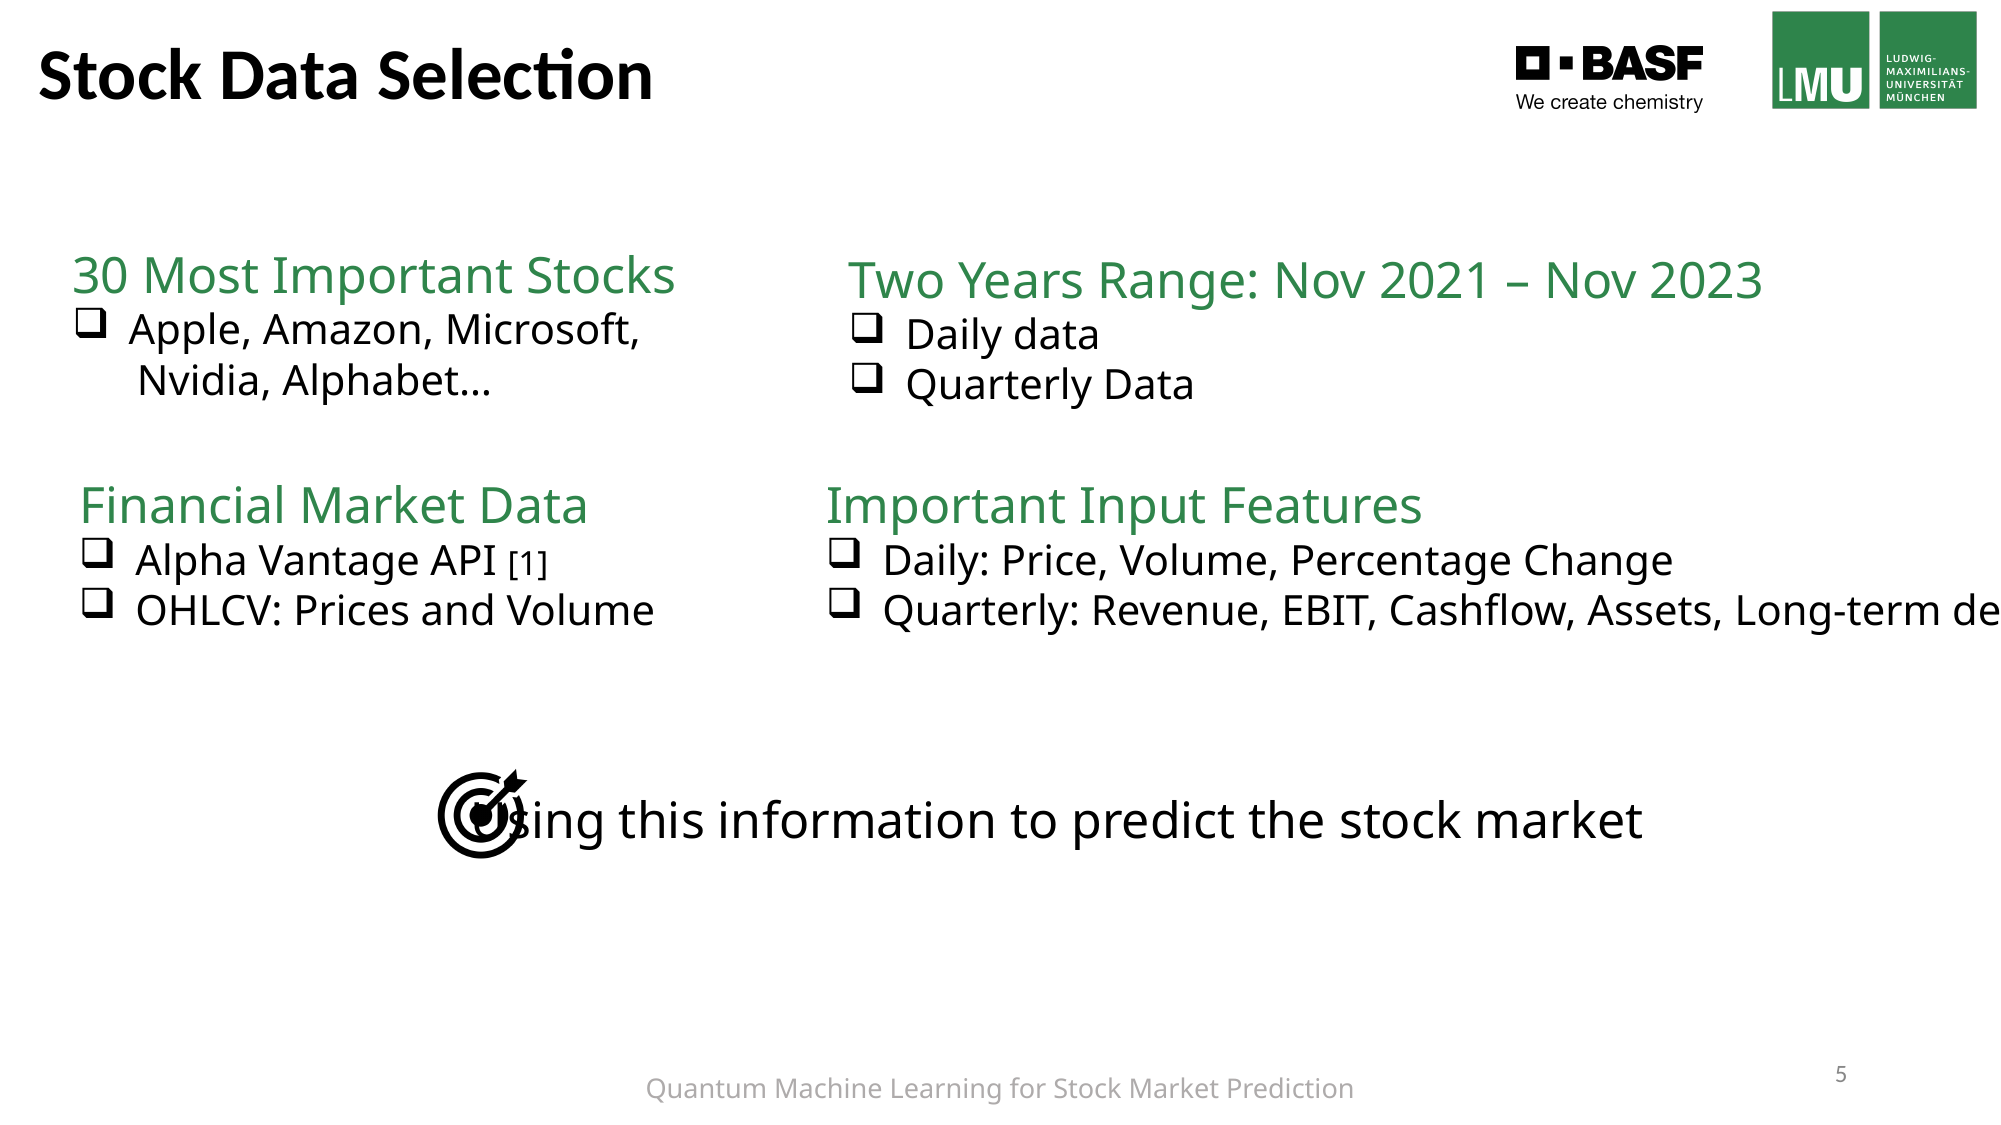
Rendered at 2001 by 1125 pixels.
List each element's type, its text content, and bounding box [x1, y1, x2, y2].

picture [428, 759, 537, 868]
text_box Stock Data Selection [24, 19, 1431, 122]
picture [1762, 1, 1987, 120]
text_box Financial Market Data Alpha Vantage API [1] OHLCV: Prices and Volume [64, 466, 670, 642]
text_box Using this information to predict the stock market [543, 780, 1659, 856]
picture [1516, 45, 1703, 113]
text_box Quantum Machine Learning for Stock Market Prediction [296, 1064, 1704, 1112]
text_box Important Input Features Daily: Price, Volume, Percentage Change Quarterly: Revenue, EBIT, Cashflow, Assets, Long-term debts [811, 466, 2000, 642]
text_box 30 Most Important Stocks Apple, Amazon, Microsoft, Nvidia, Alphabet… [57, 235, 692, 411]
slide_number 5 [1412, 1042, 1863, 1103]
text_box Two Years Range: Nov 2021 – Nov 2023 Daily data Quarterly Data [834, 240, 1779, 416]
